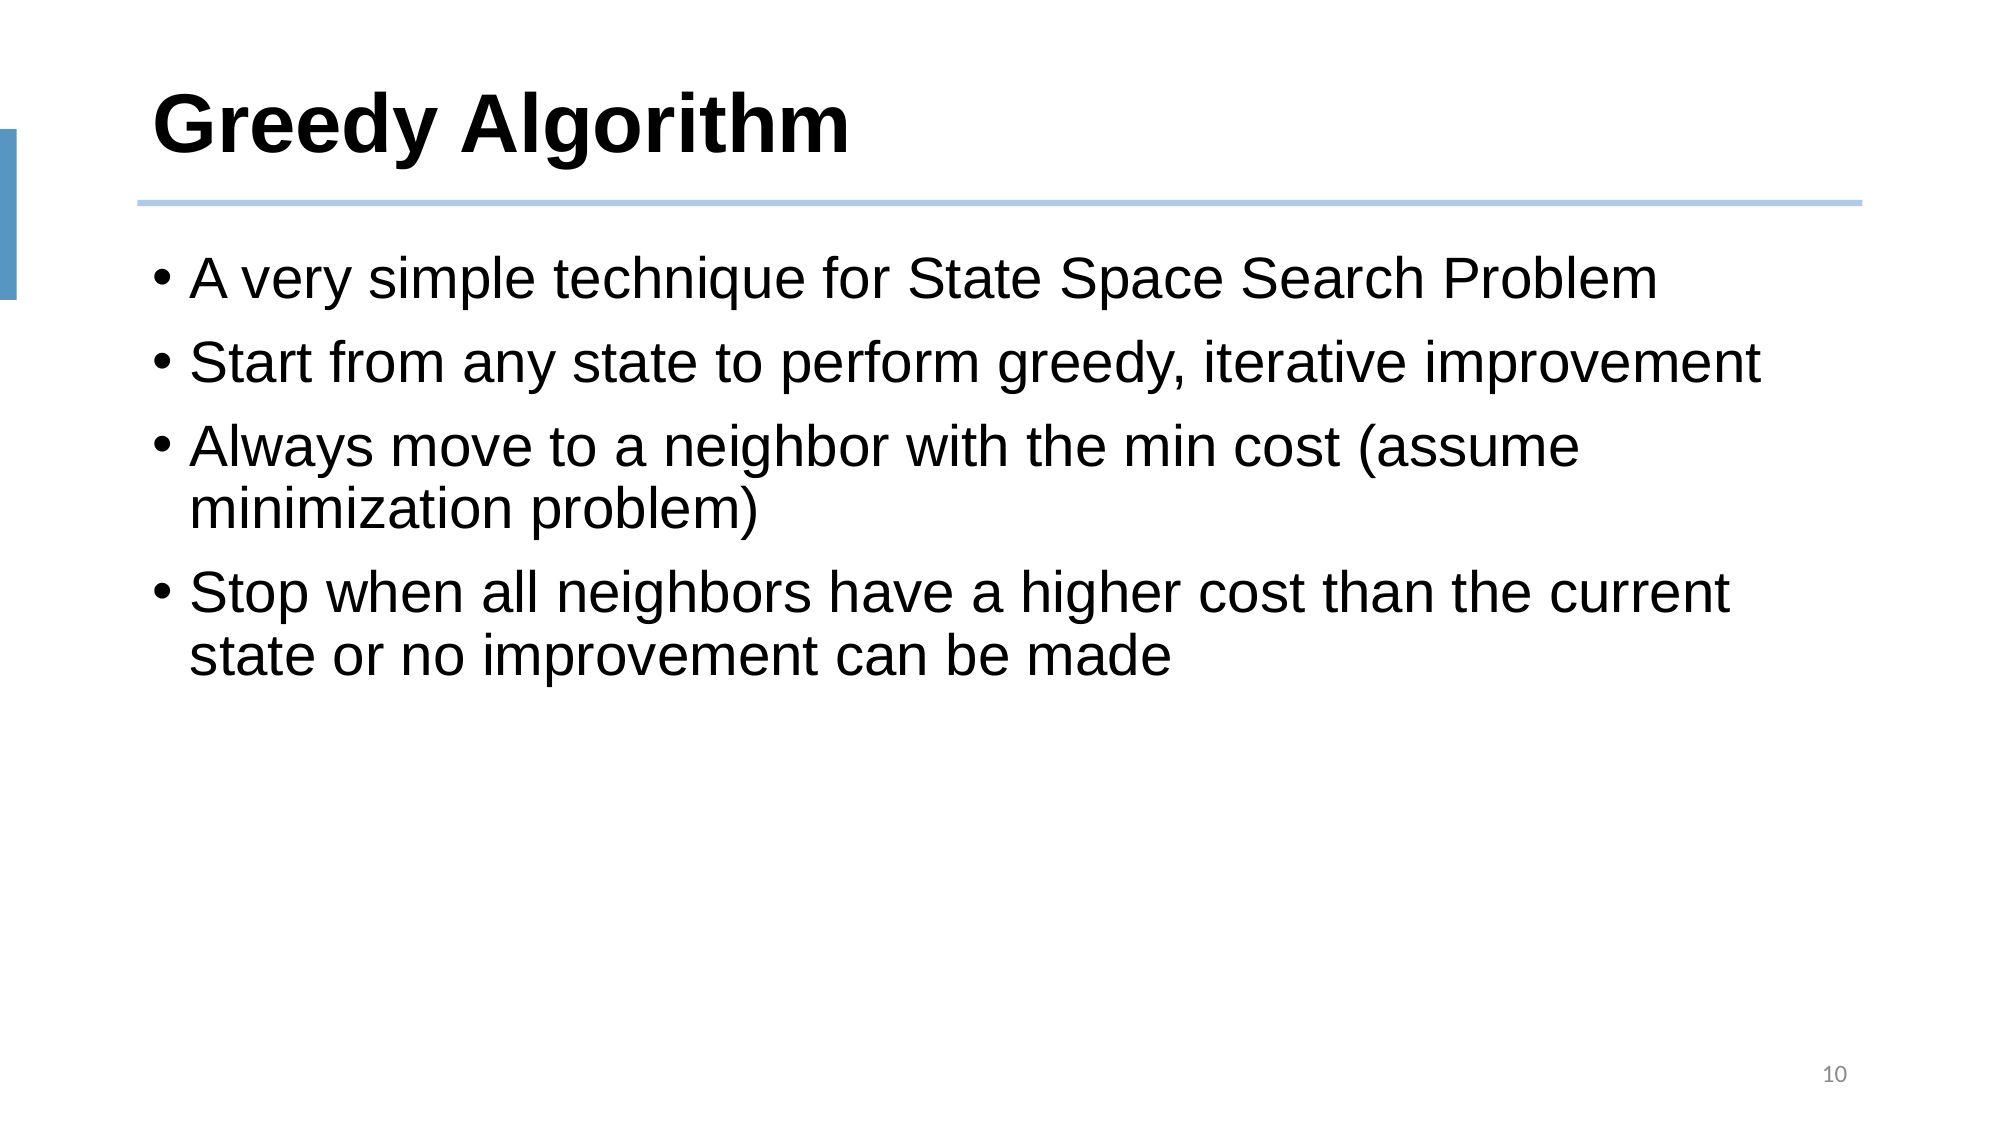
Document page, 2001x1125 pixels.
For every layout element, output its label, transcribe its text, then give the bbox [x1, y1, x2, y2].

title Greedy Algorithm [137, 42, 1863, 208]
list A very simple technique for State Space Search Problem Start from any state to perform greedy, iterative improvement Always move to a neighbor with the min cost (assume minimization problem) Stop when all neighbors have a higher cost than the current state or no improvement can be made [137, 240, 1863, 1014]
slide_number 10 [1412, 1042, 1863, 1103]
